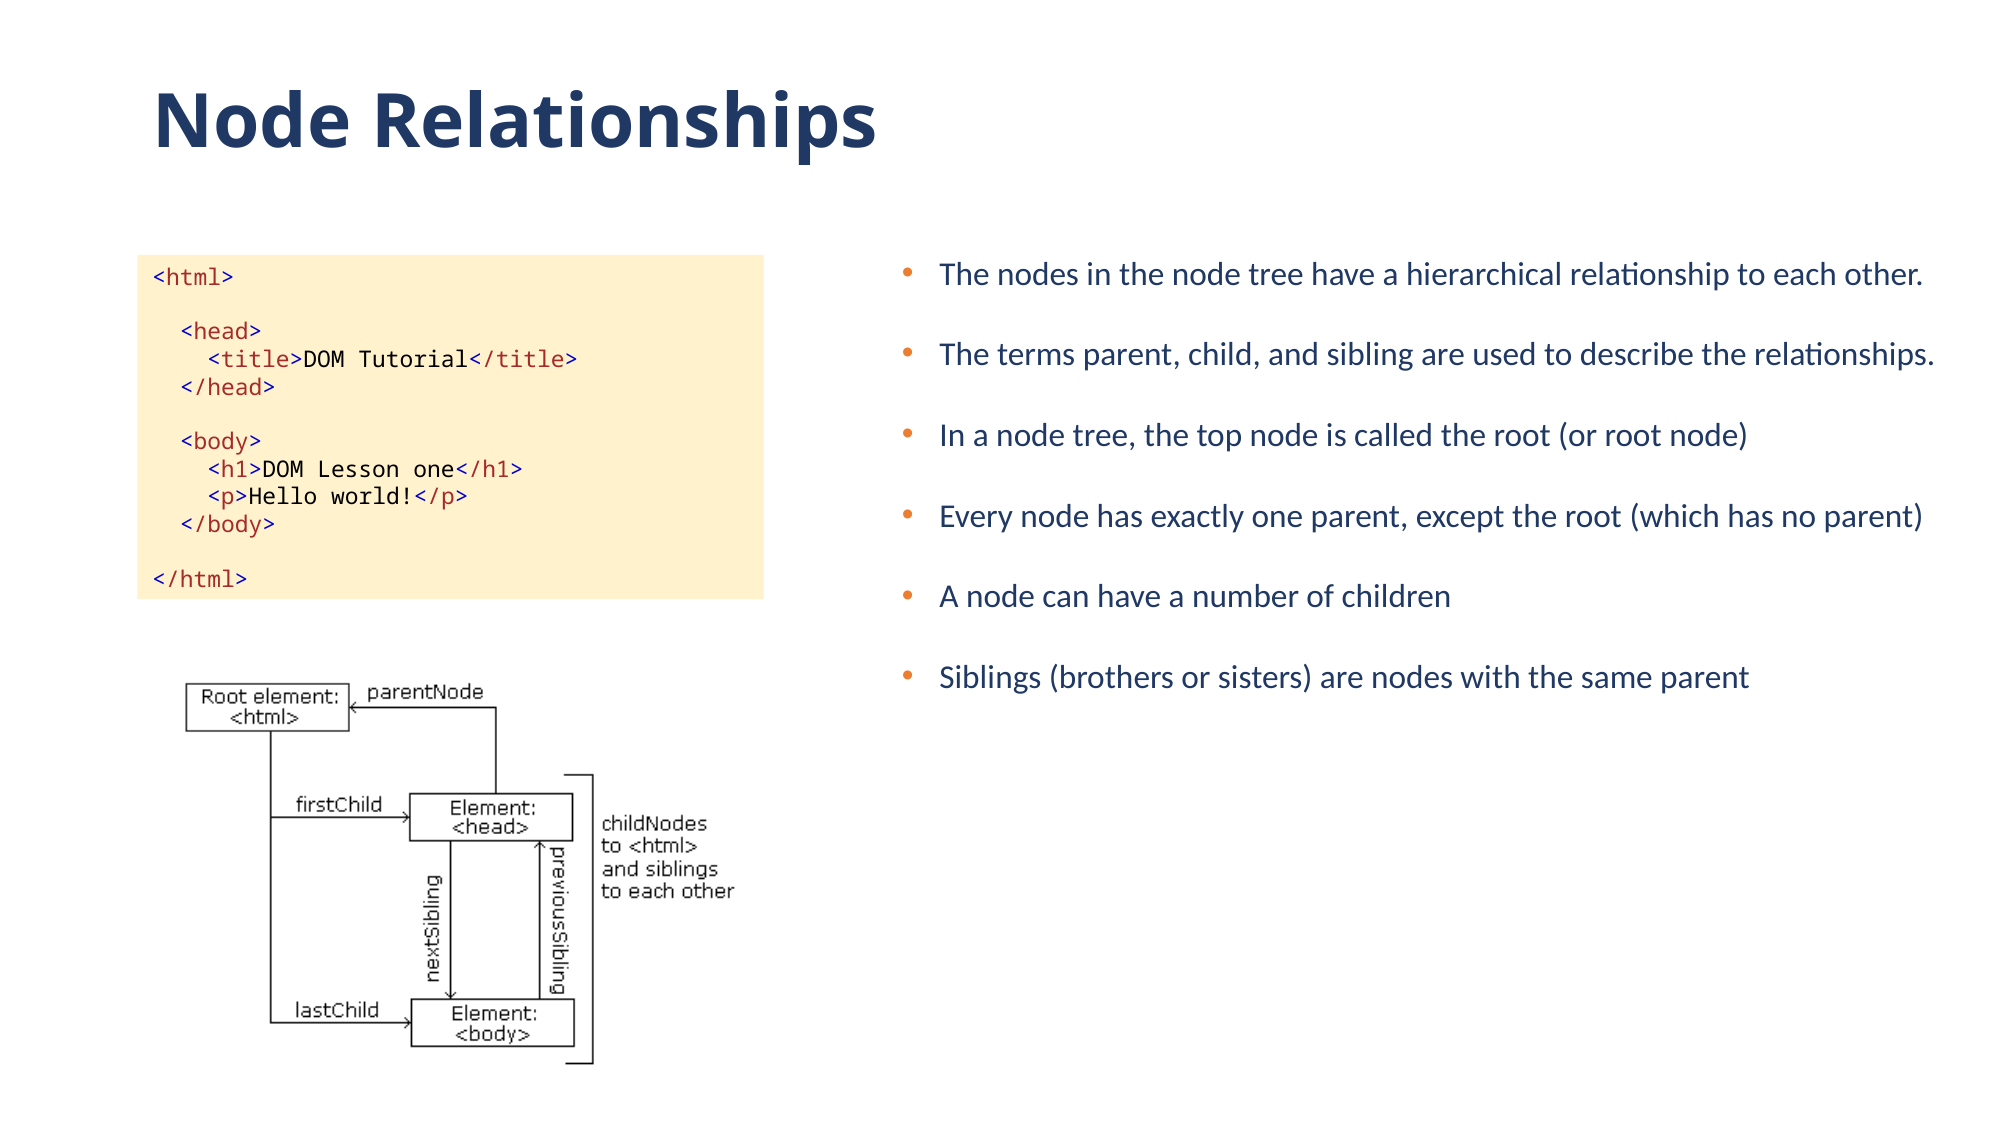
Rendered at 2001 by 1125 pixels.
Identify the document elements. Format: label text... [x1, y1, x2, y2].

title Node Relationships [137, 59, 1863, 187]
list The nodes in the node tree have a hierarchical relationship to each other. The terms parent, child, and sibling are used to describe the relationships. In a node tree, the top node is called the root (or root node) Every node has exactly one parent, except the root (which has no parent) A node can have a number of children Siblings (brothers or sisters) are nodes with the same parent [886, 224, 1971, 1034]
picture [178, 674, 744, 1074]
text_box <html> <head> <title>DOM Tutorial</title> </head> <body> <h1>DOM Lesson one</h1> <p>Hello world!</p> </body> </html> [137, 254, 764, 600]
